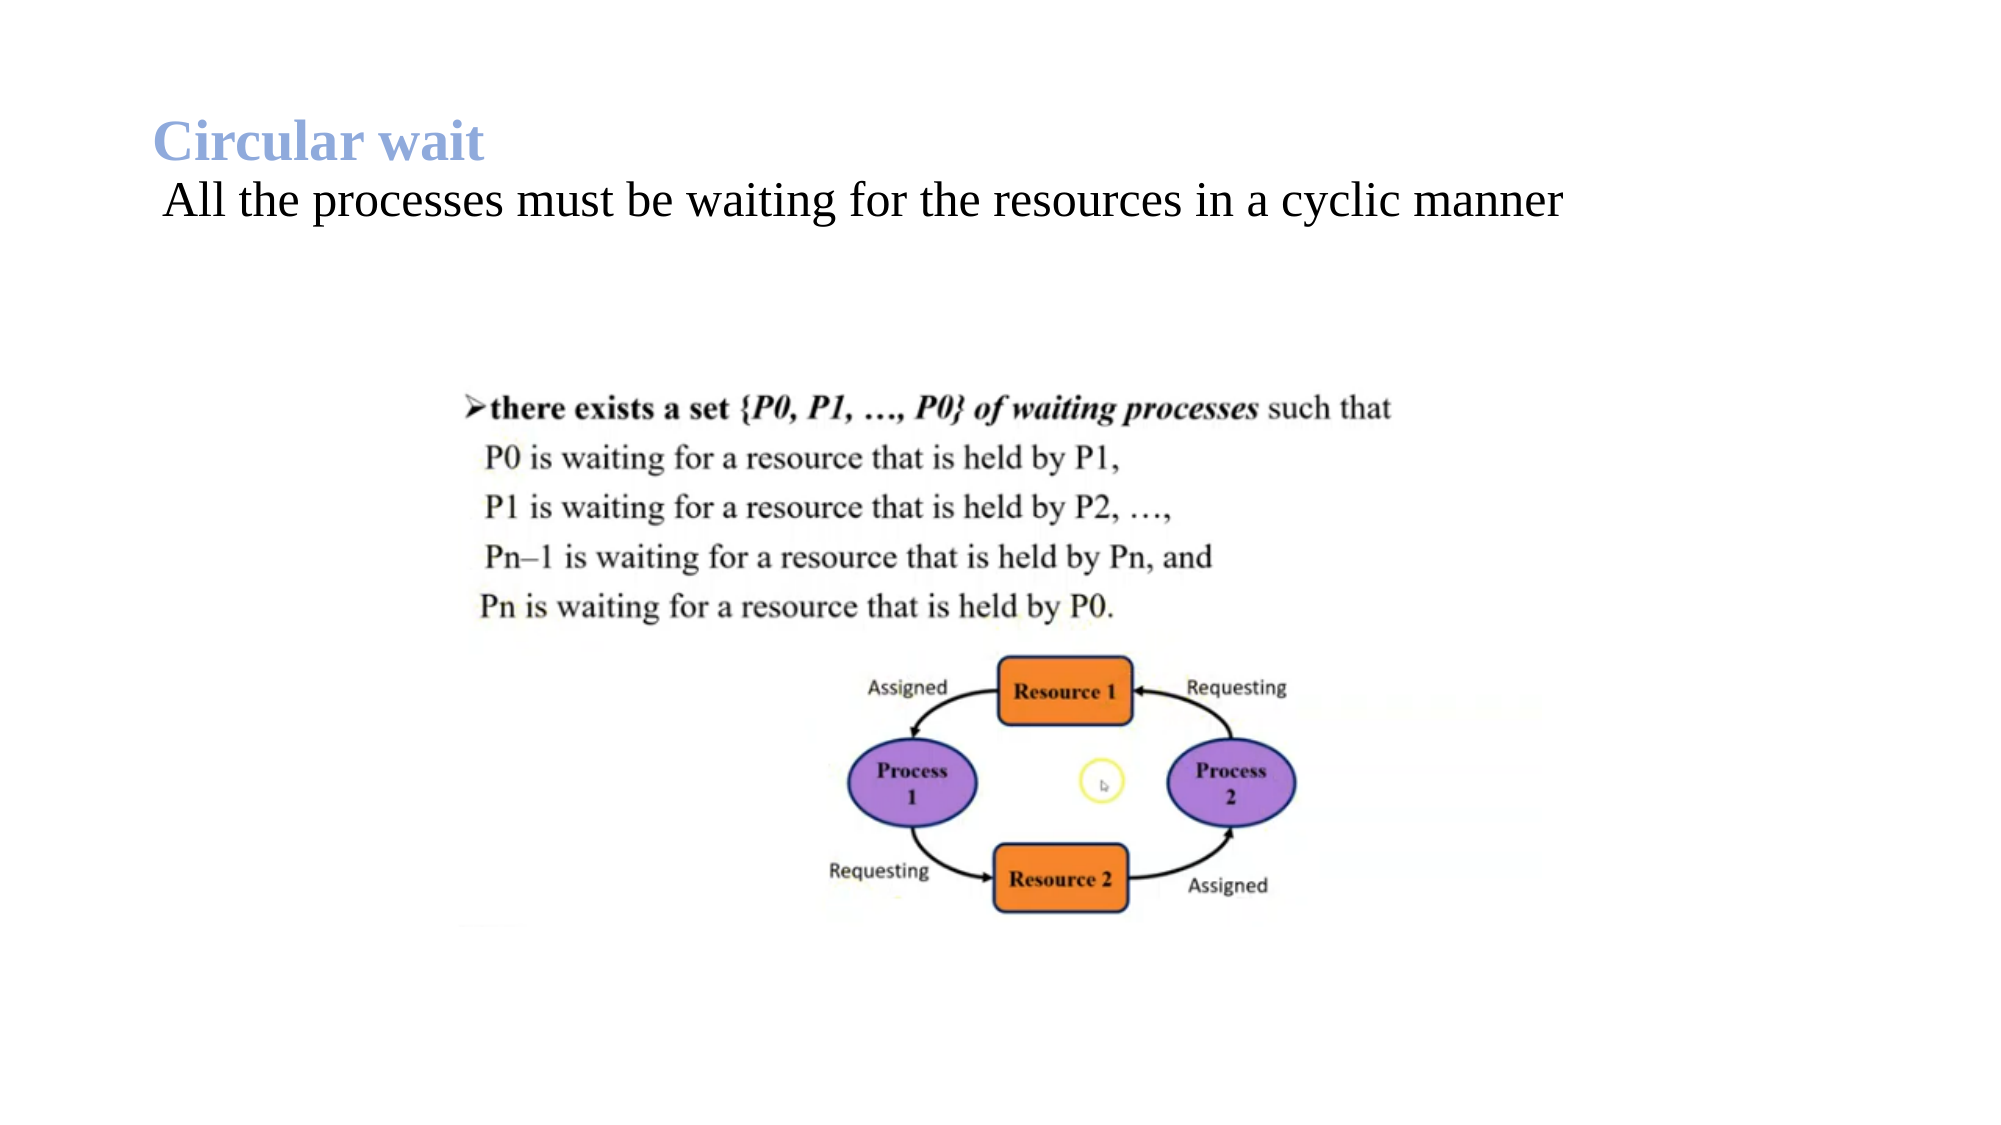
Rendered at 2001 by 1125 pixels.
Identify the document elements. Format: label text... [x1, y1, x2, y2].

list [458, 386, 1542, 927]
title Circular wait All the processes must be waiting for the resources in a cyclic manner [137, 59, 1863, 278]
